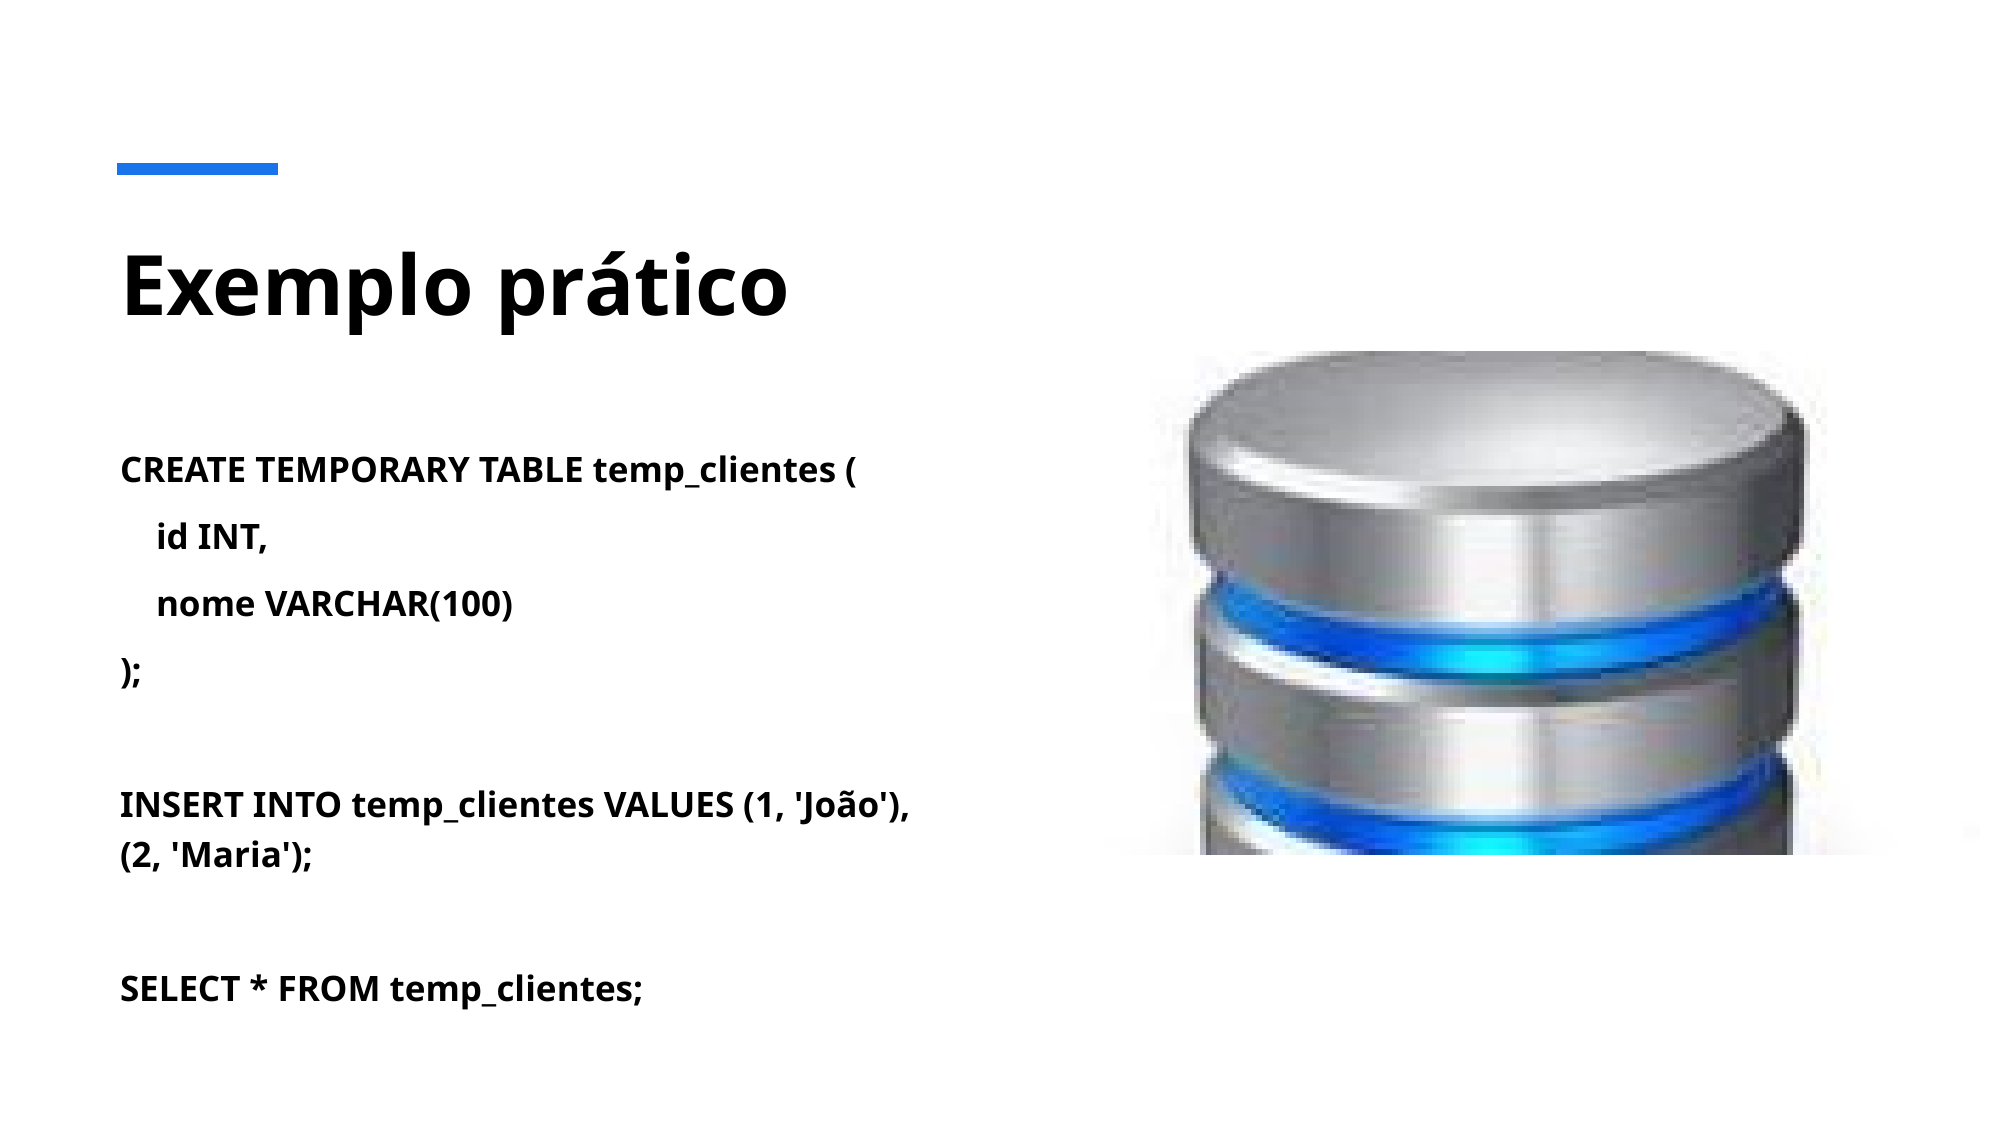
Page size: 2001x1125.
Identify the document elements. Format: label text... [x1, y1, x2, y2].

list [1014, 351, 1980, 855]
list CREATE TEMPORARY TABLE temp_clientes ( id INT, nome VARCHAR(100) ); INSERT INTO temp_clientes VALUES (1, 'João'), (2, 'Maria'); SELECT * FROM temp_clientes; [105, 431, 960, 1017]
title Exemplo prático [105, 224, 1892, 405]
